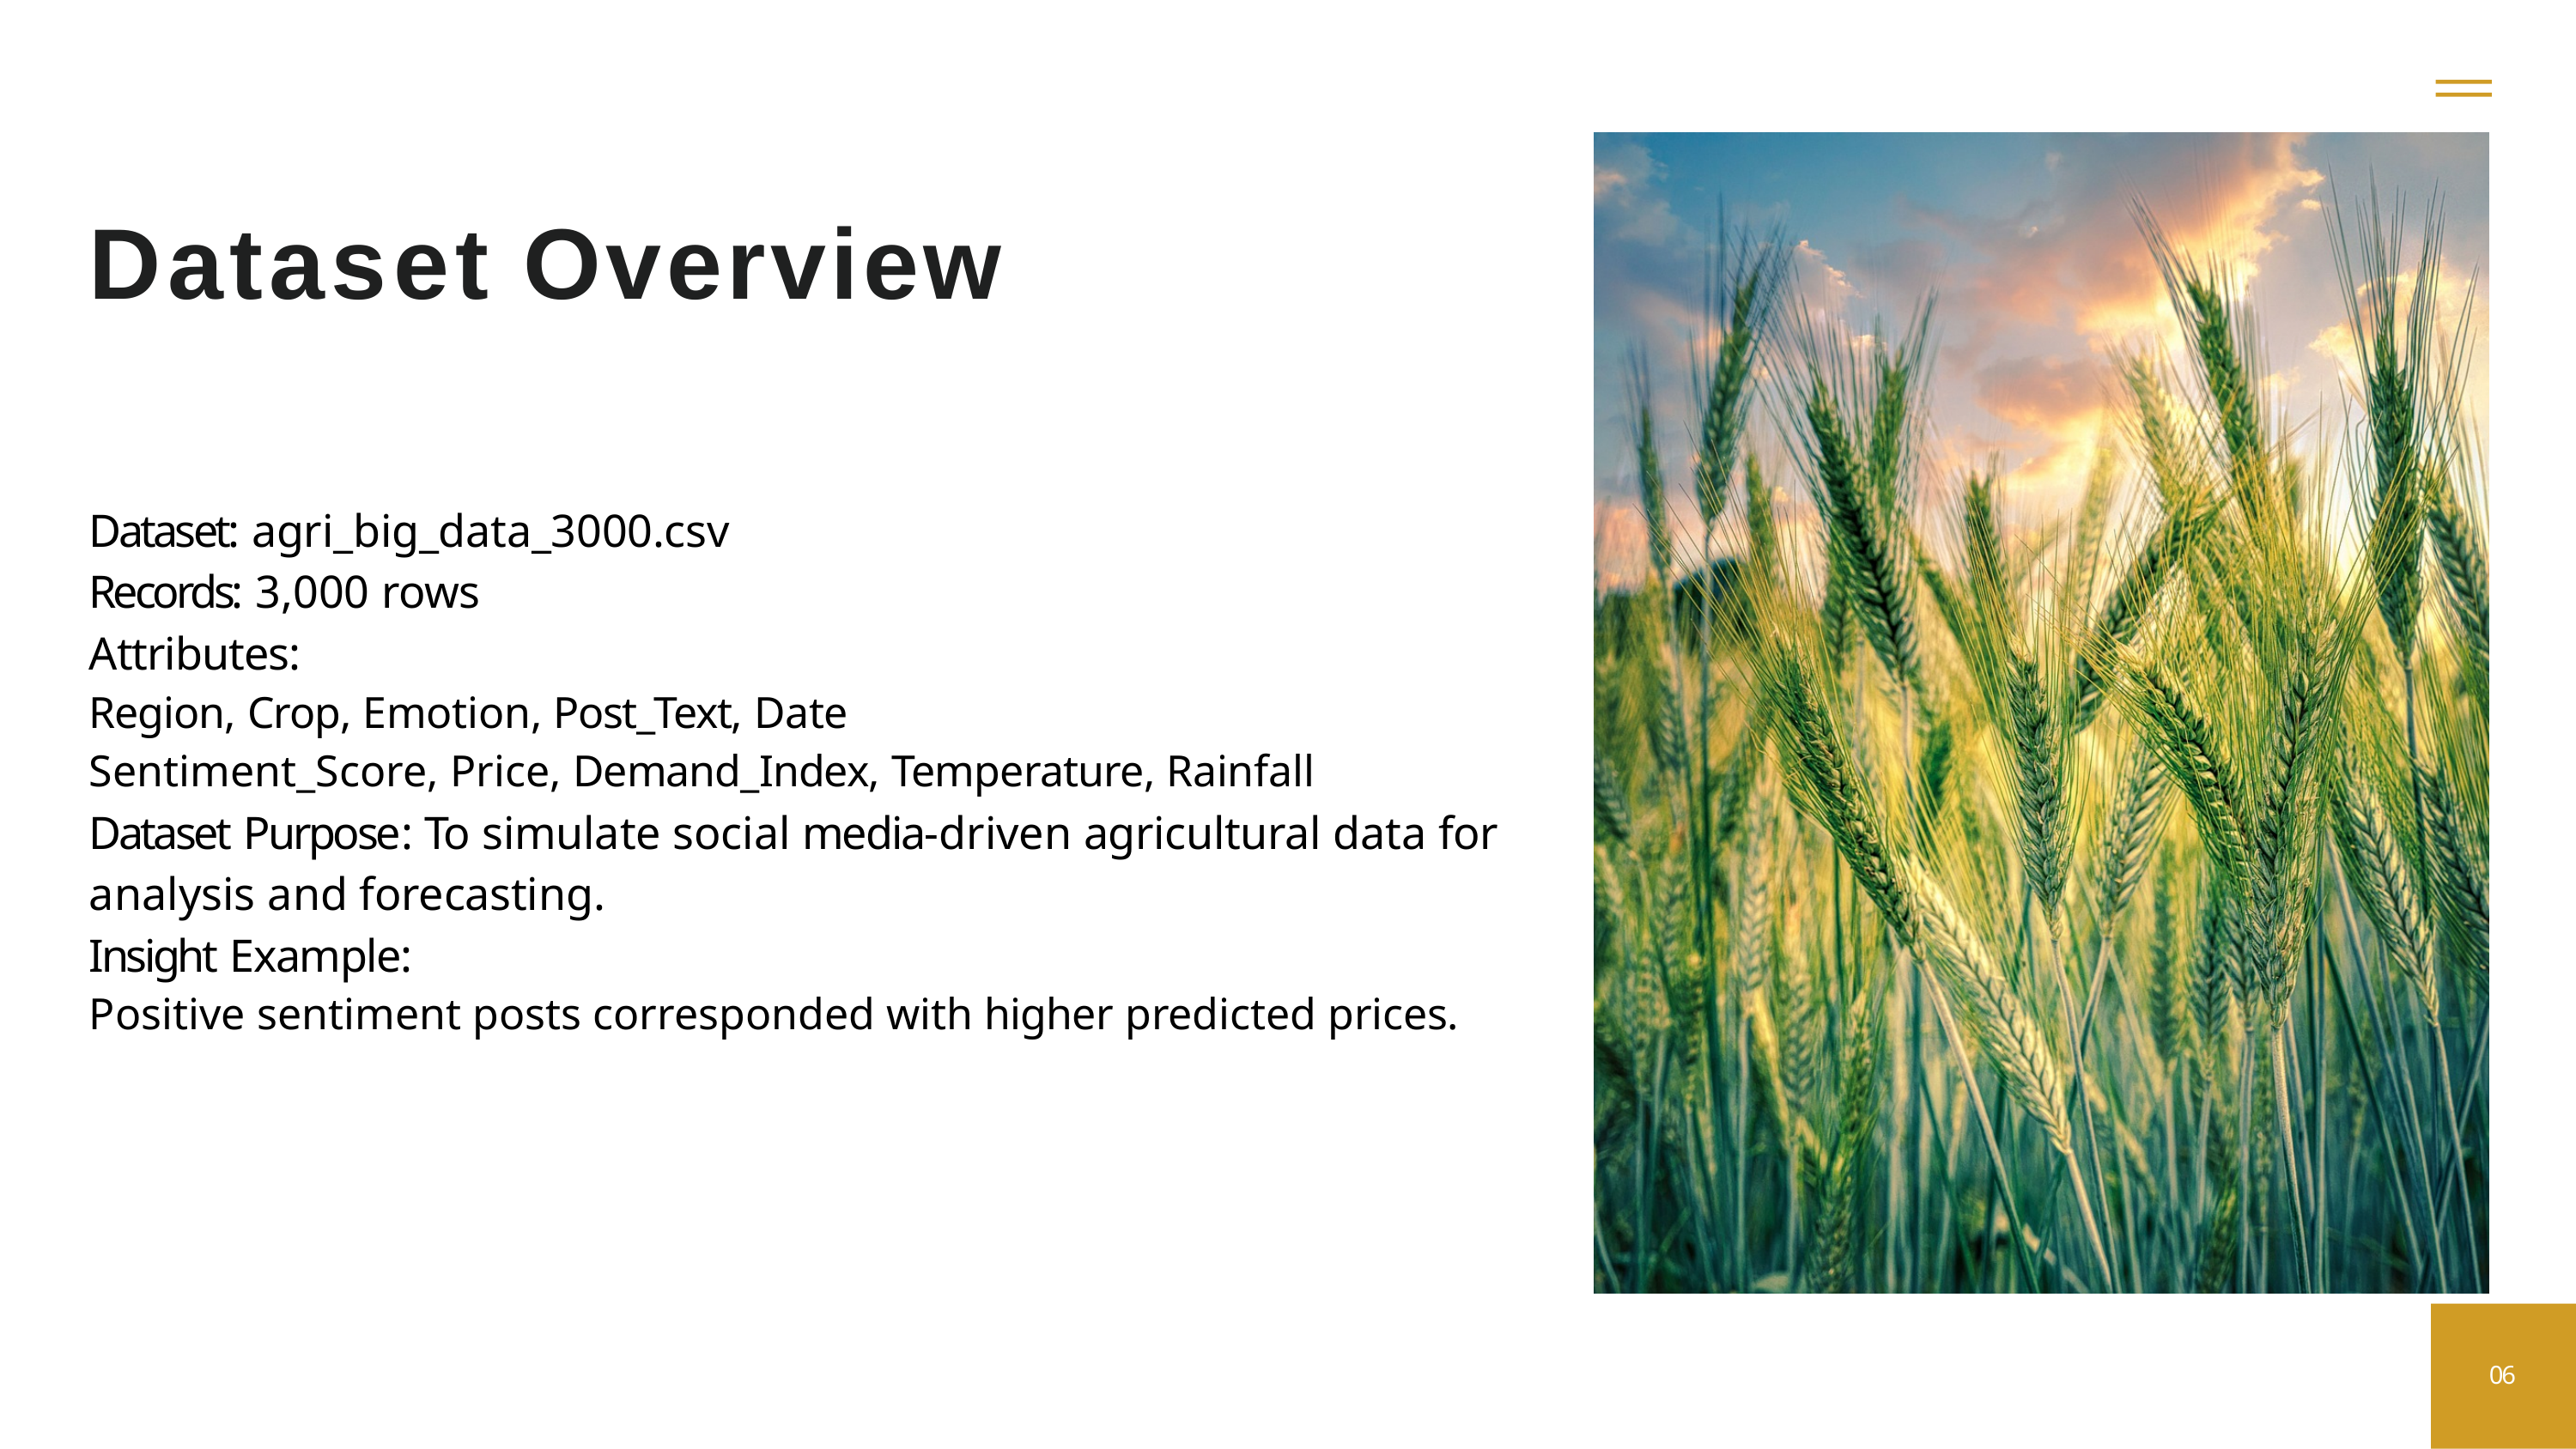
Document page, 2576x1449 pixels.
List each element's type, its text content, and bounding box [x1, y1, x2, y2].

title Dataset Overview [87, 132, 1594, 442]
list Dataset: agri_big_data_3000.csv Records: 3,000 rows Attributes: Region, Crop, Emotion, Post_Text, Date Sentiment_Score, Price, Demand_Index, Temperature, Rainfall Dataset Purpose: To simulate social media-driven agricultural data for analysis and forecasting. Insight Example: Positive sentiment posts corresponded with higher predicted prices. [87, 492, 1595, 1330]
picture [1594, 132, 2489, 1294]
text_box 06 [2487, 1355, 2520, 1390]
